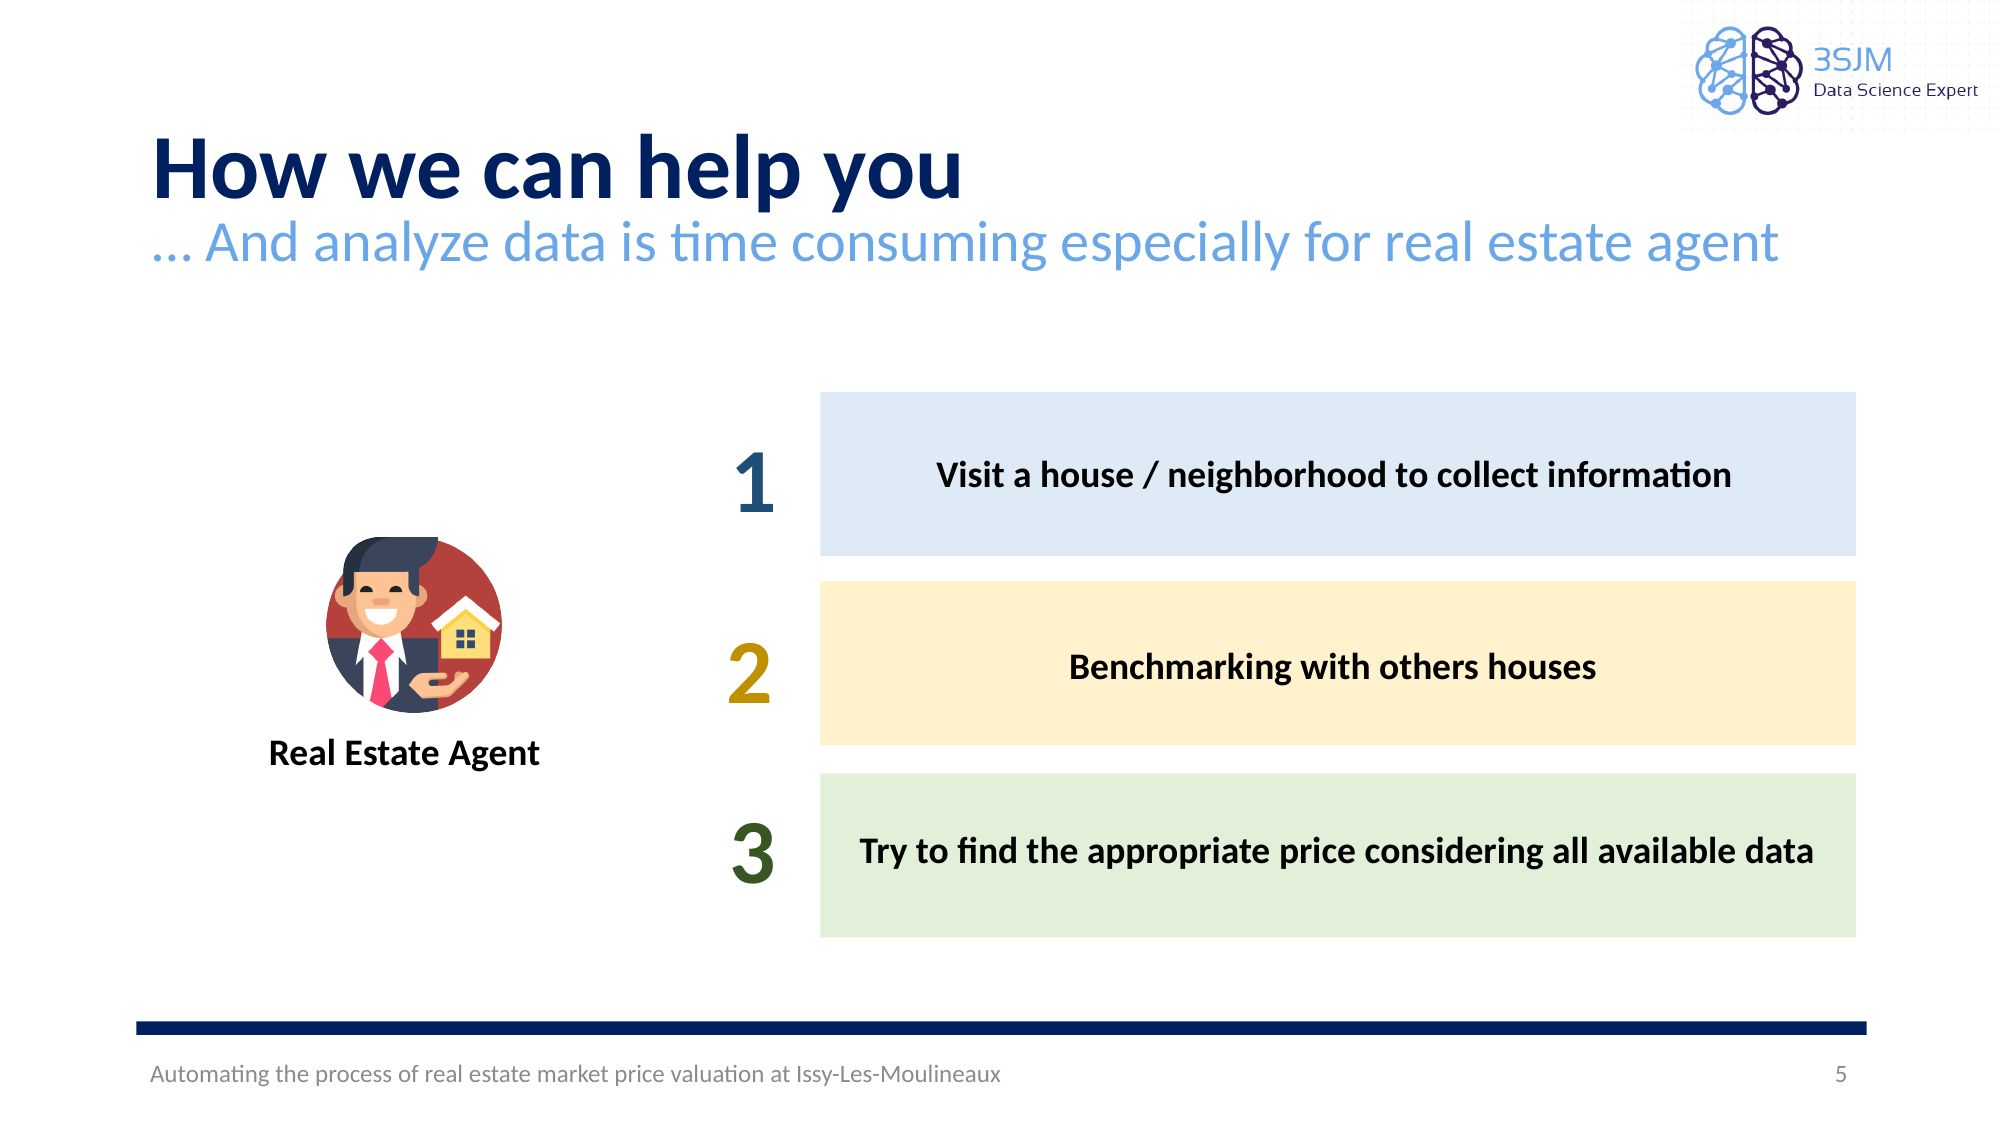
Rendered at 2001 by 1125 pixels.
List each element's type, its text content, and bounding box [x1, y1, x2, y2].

text_box Real Estate Agent [254, 720, 556, 780]
text_box Benchmarking with others houses [820, 634, 1855, 695]
text_box [819, 391, 1857, 557]
footer Automating the process of real estate market price valuation at Issy-Les-Moulineaux [135, 1042, 1089, 1103]
text_box 3 [714, 784, 791, 909]
text_box … And analyze data is time consuming especially for real estate agent [137, 133, 1863, 352]
picture [326, 537, 502, 713]
picture [1677, 0, 2000, 134]
text_box 2 [711, 604, 788, 730]
text_box Visit a house / neighborhood to collect information [821, 442, 1857, 502]
text_box [819, 772, 1857, 938]
text_box 1 [716, 413, 793, 539]
text_box [819, 580, 1857, 746]
title How we can help you [137, 59, 1863, 133]
text_box Try to find the appropriate price considering all available data [820, 818, 1855, 879]
slide_number 5 [1412, 1042, 1863, 1103]
